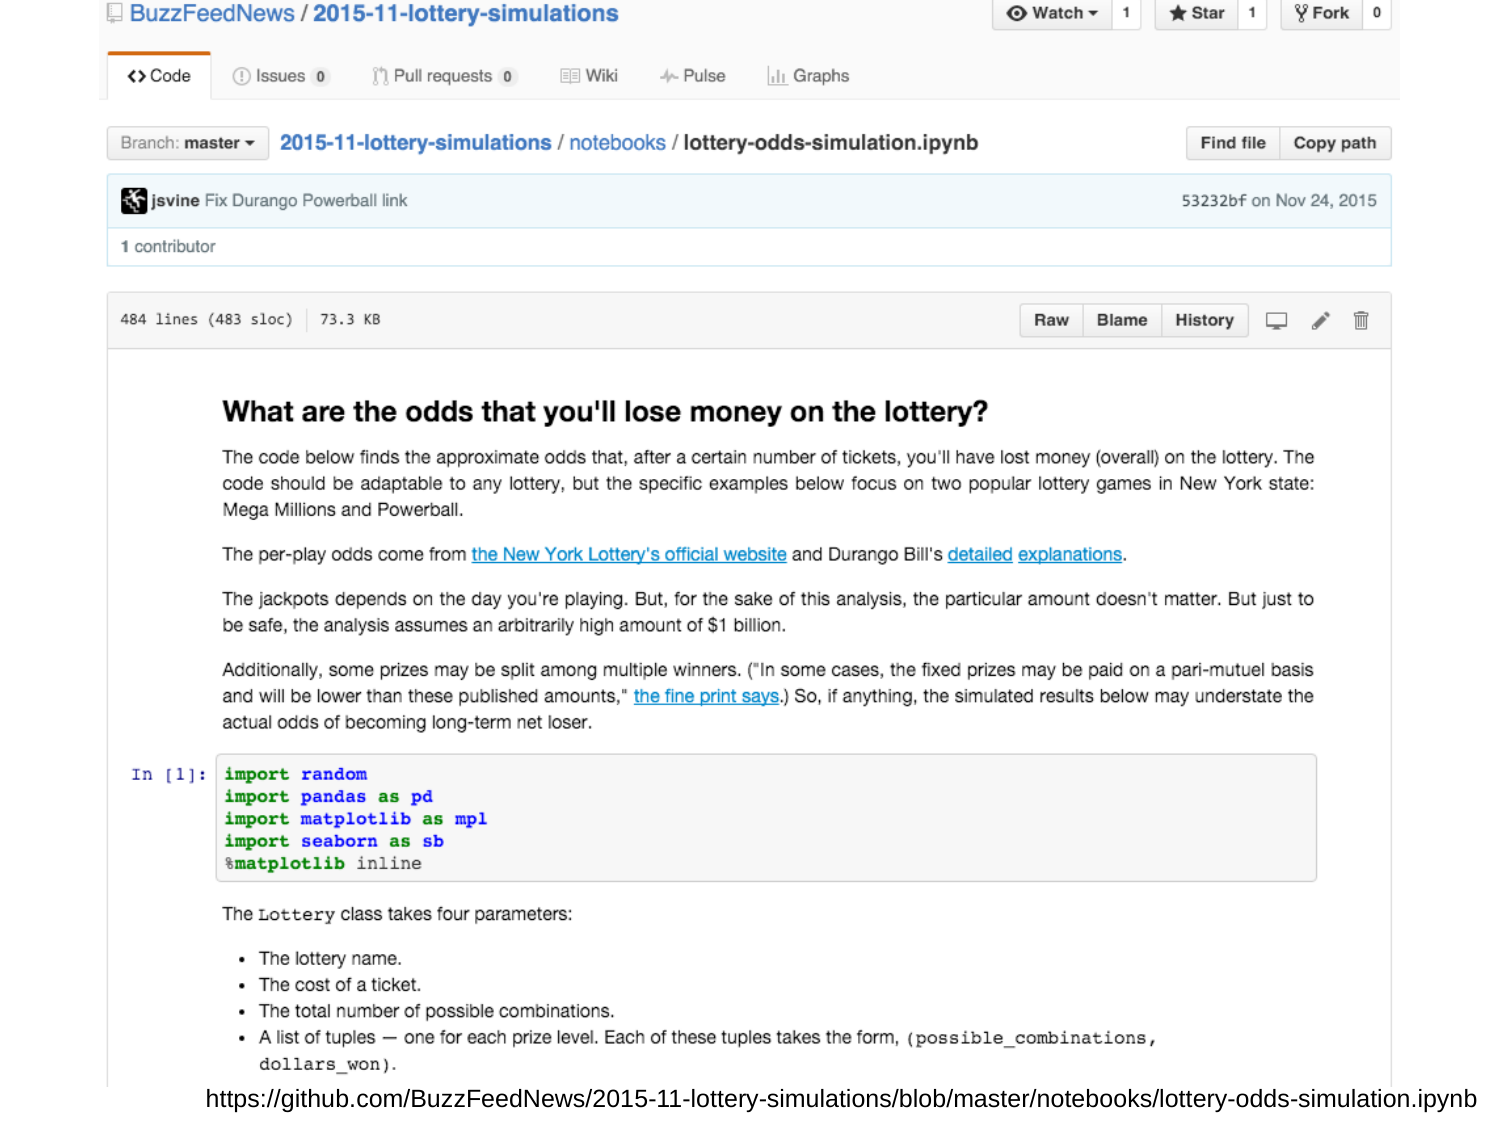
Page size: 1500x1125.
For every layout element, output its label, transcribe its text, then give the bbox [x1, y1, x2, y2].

text_box https://github.com/BuzzFeedNews/2015-11-lottery-simulations/blob/master/notebooks/lottery-odds-simulation.ipynb [145, 1074, 1496, 1120]
picture [99, 0, 1401, 1087]
